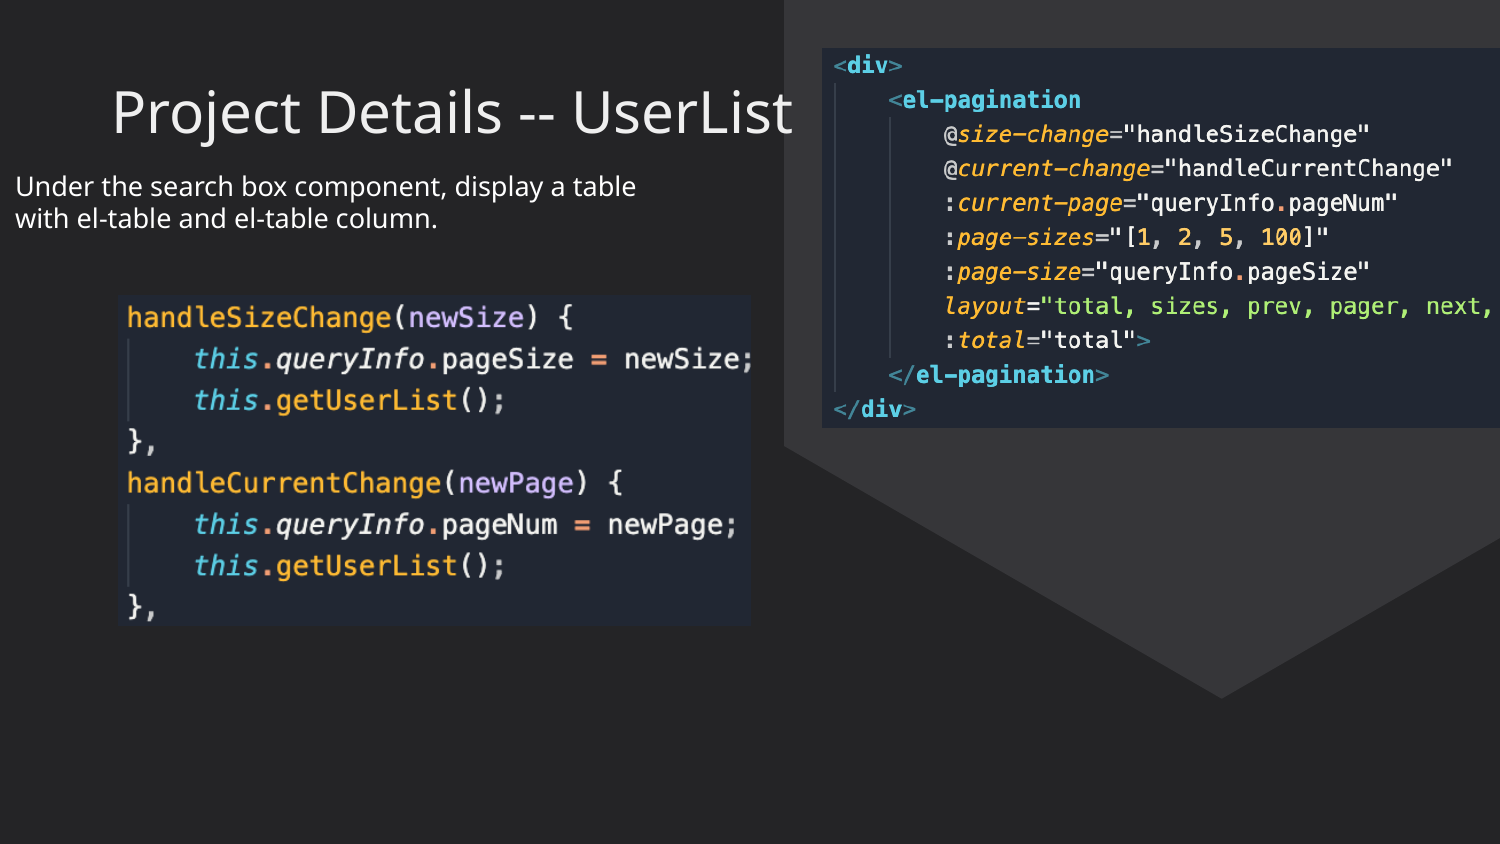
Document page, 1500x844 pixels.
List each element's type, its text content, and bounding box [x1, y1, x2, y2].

picture [822, 48, 1500, 428]
picture [118, 295, 751, 626]
title Project Details -- UserList [95, 66, 817, 161]
list Under the search box component, display a table with el-table and el-table column. [0, 154, 1273, 690]
